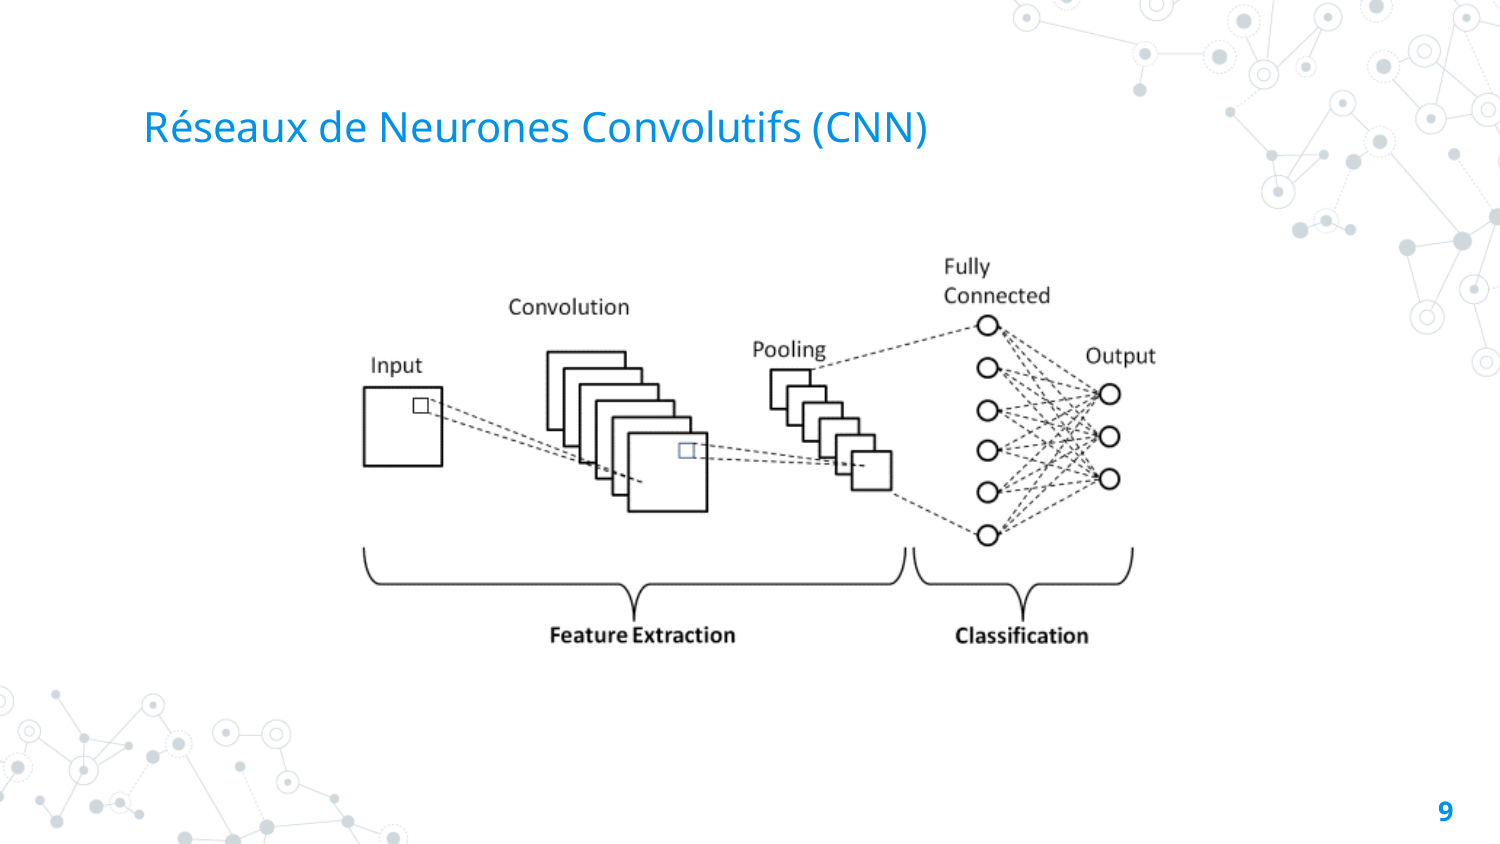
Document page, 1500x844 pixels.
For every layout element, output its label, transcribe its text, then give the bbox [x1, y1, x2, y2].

title Réseaux de Neurones Convolutifs (CNN) [128, 50, 1372, 166]
picture [0, 0, 1500, 844]
slide_number 9 [1378, 779, 1469, 844]
